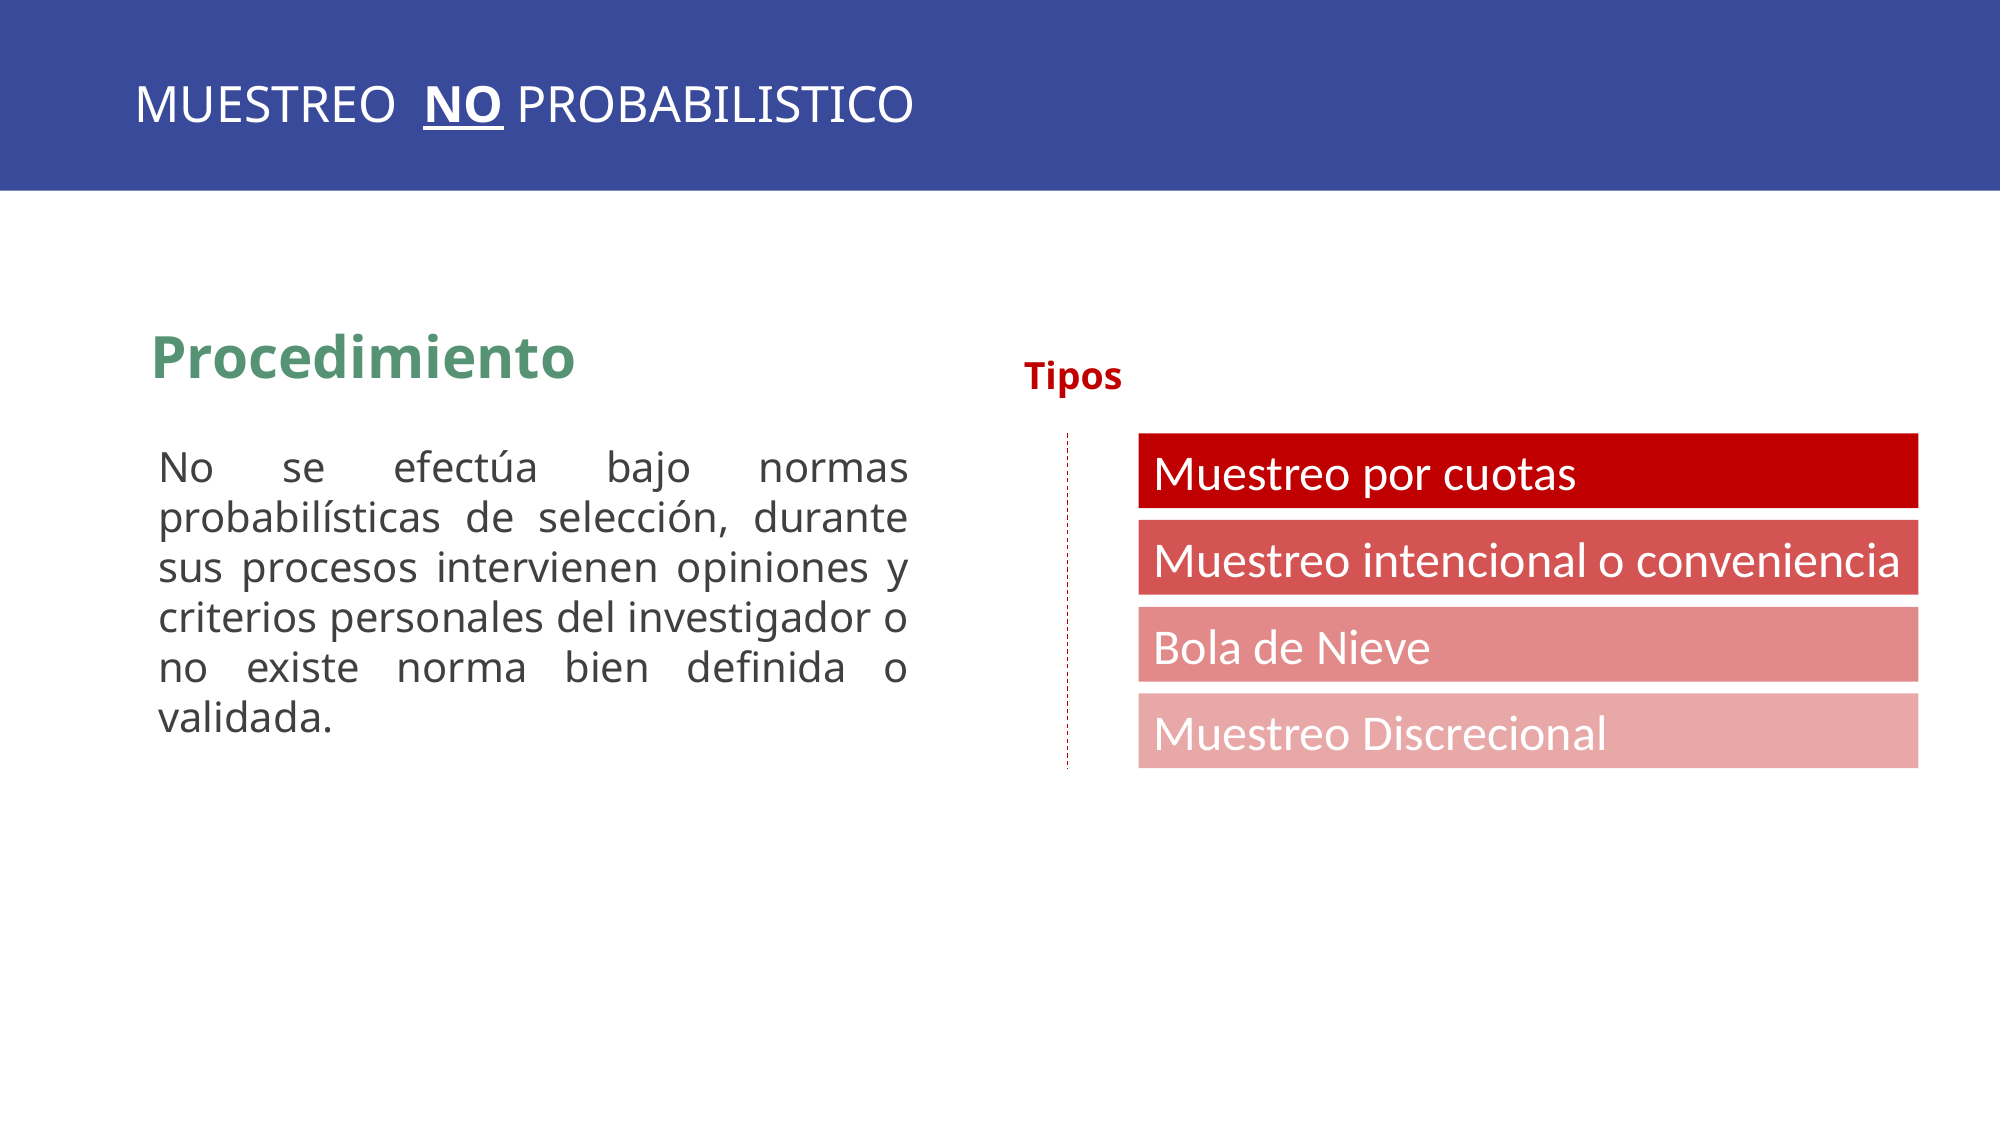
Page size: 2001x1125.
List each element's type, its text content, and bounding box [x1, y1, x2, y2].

text_box Procedimiento [135, 312, 591, 398]
text_box Muestreo Discrecional [1138, 693, 1919, 769]
text_box Muestreo por cuotas [1138, 433, 1919, 509]
text_box Bola de Nieve [1138, 606, 1919, 682]
text_box No se efectúa bajo normas probabilísticas de selección, durante sus procesos intervienen opiniones y criterios personales del investigador o no existe norma bien definida o validada. [143, 433, 925, 749]
text_box Muestreo intencional o conveniencia [1138, 519, 1919, 595]
text_box MUESTREO NO PROBABILISTICO [0, 0, 2000, 191]
text_box Tipos [1008, 344, 1138, 405]
